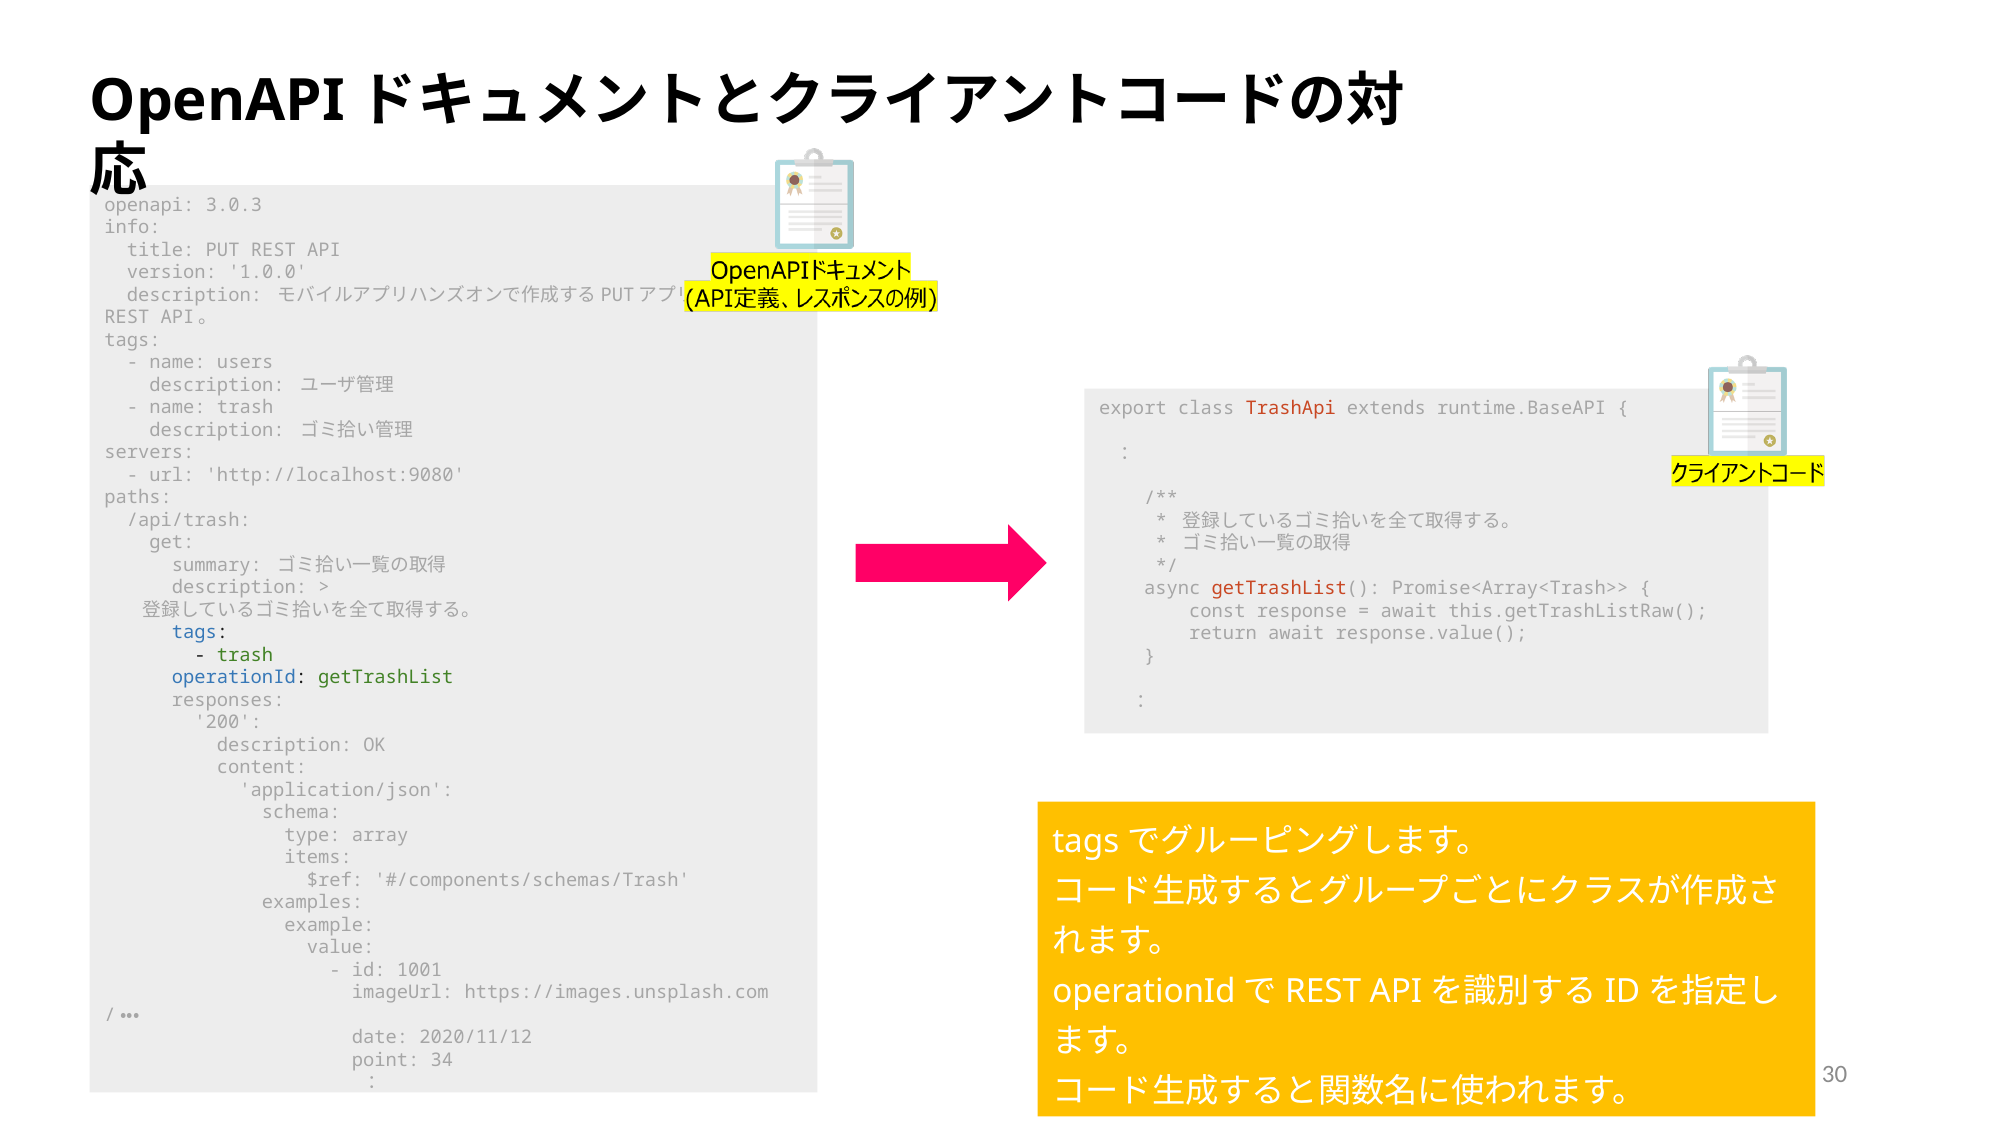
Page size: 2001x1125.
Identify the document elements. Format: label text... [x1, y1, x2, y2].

text_box tagsでグルーピングします。 コード生成するとグループごとにクラスが作成されます。 operationIdでREST APIを識別するIDを指定します。 コード生成すると関数名に使われます。 [1037, 801, 1816, 1117]
text_box [855, 524, 1047, 602]
picture [1656, 355, 1838, 500]
picture [670, 148, 951, 325]
slide_number 30 [1816, 1042, 1863, 1103]
text_box openapi: 3.0.3 info: title: PUT REST API version: '1.0.0' description: モバイルアプリハンズオンで作成するPUTアプリのREST API。 tags: - name: users description: ユーザ管理 - name: trash description: ゴミ拾い管理 servers: - url: 'http://localhost:9080' paths: /api/trash: get: summary: ゴミ拾い一覧の取得 description: > 登録しているゴミ拾いを全て取得する。 tags: - trash operationId: getTrashList responses: '200': description: OK content: 'application/json': schema: type: array items: $ref: '#/components/schemas/Trash' examples: example: value: - id: 1001 imageUrl: https://images.unsplash.com/・・・ date: 2020/11/12 point: 34 ： [89, 210, 818, 1093]
text_box export class TrashApi extends runtime.BaseAPI { ： /** * 登録しているゴミ拾いを全て取得する。 * ゴミ拾い一覧の取得 */ async getTrashList(): Promise<Array<Trash>> { const response = await this.getTrashListRaw(); return await response.value(); } ： [1084, 388, 1769, 734]
text_box OpenAPIドキュメントとクライアントコードの対応 [74, 54, 1454, 210]
